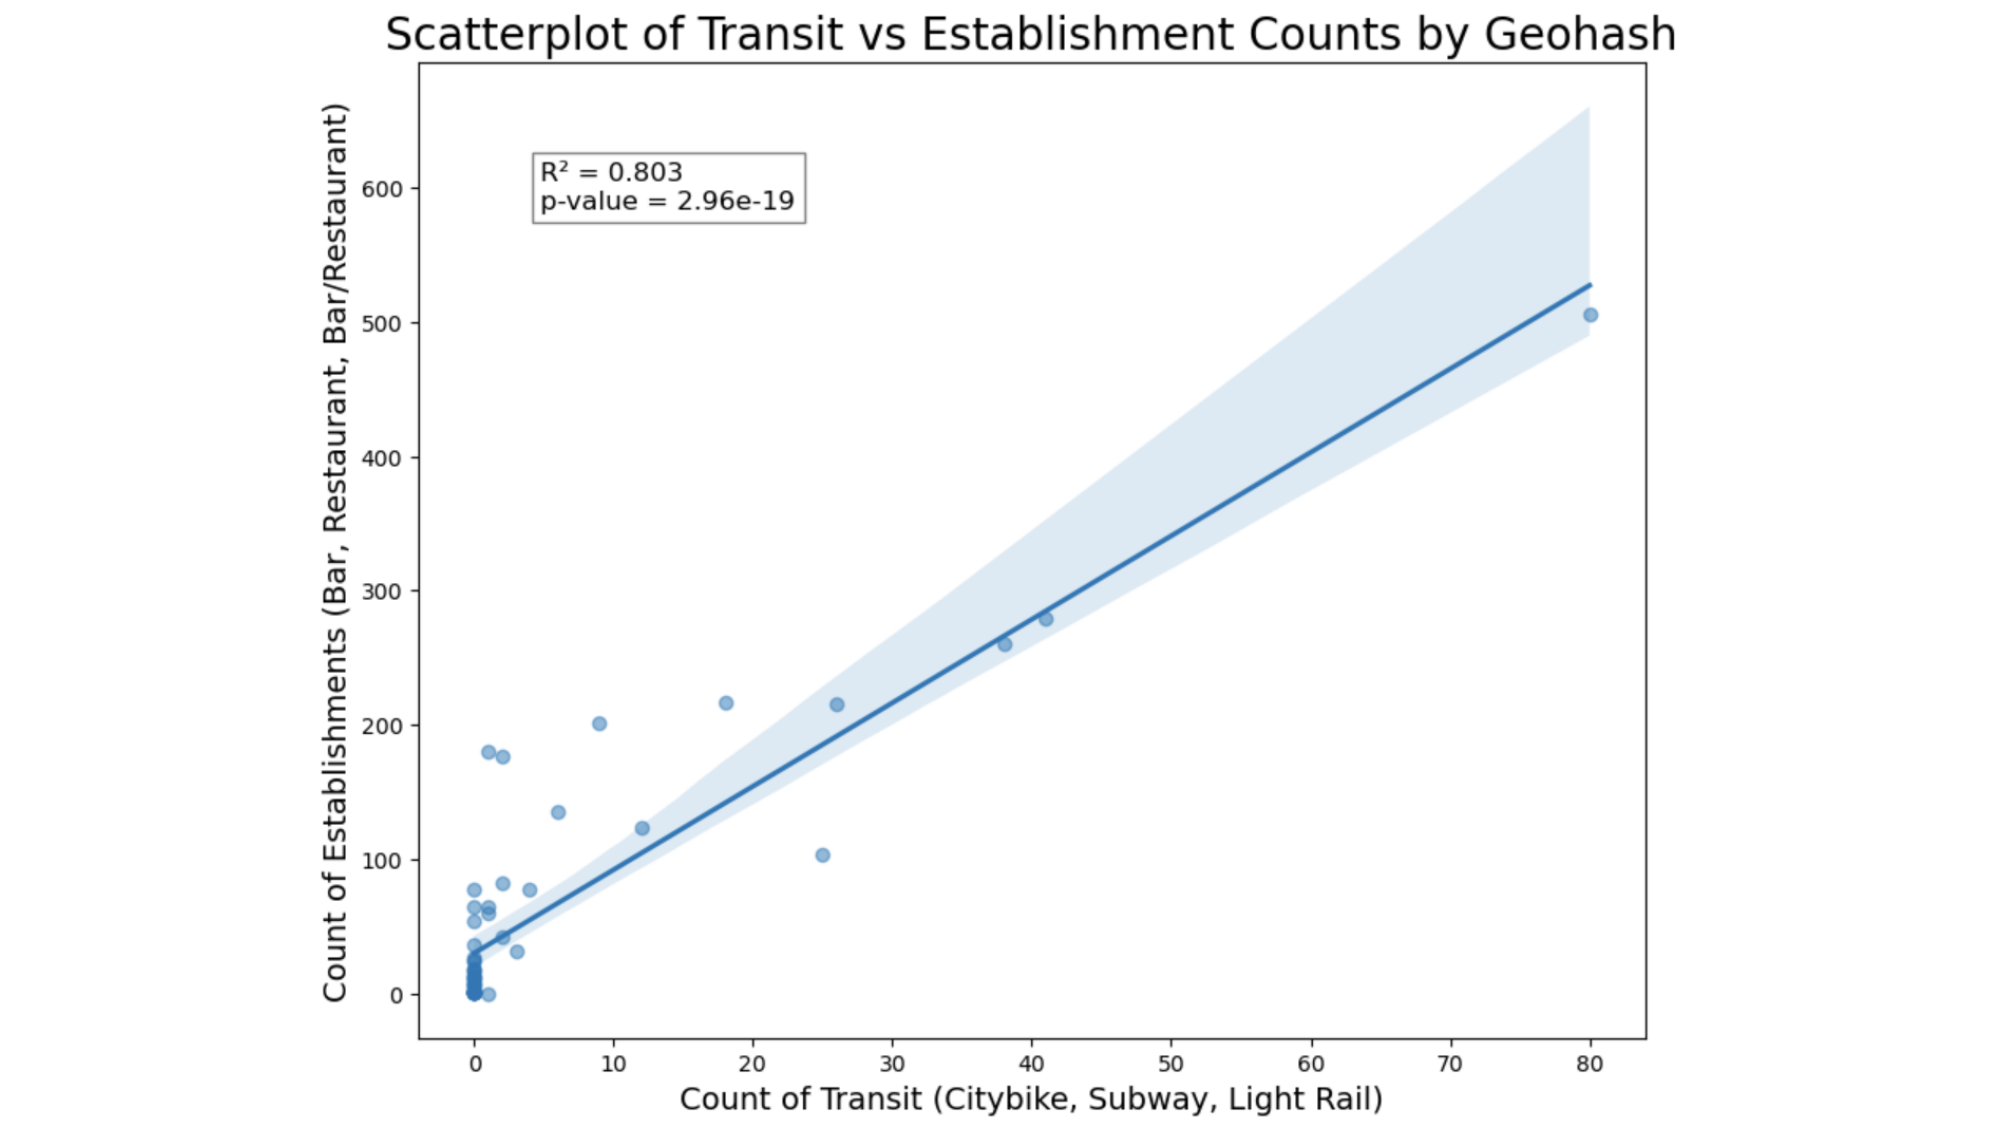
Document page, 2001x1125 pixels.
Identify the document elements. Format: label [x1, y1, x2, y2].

picture [307, 0, 1693, 1125]
